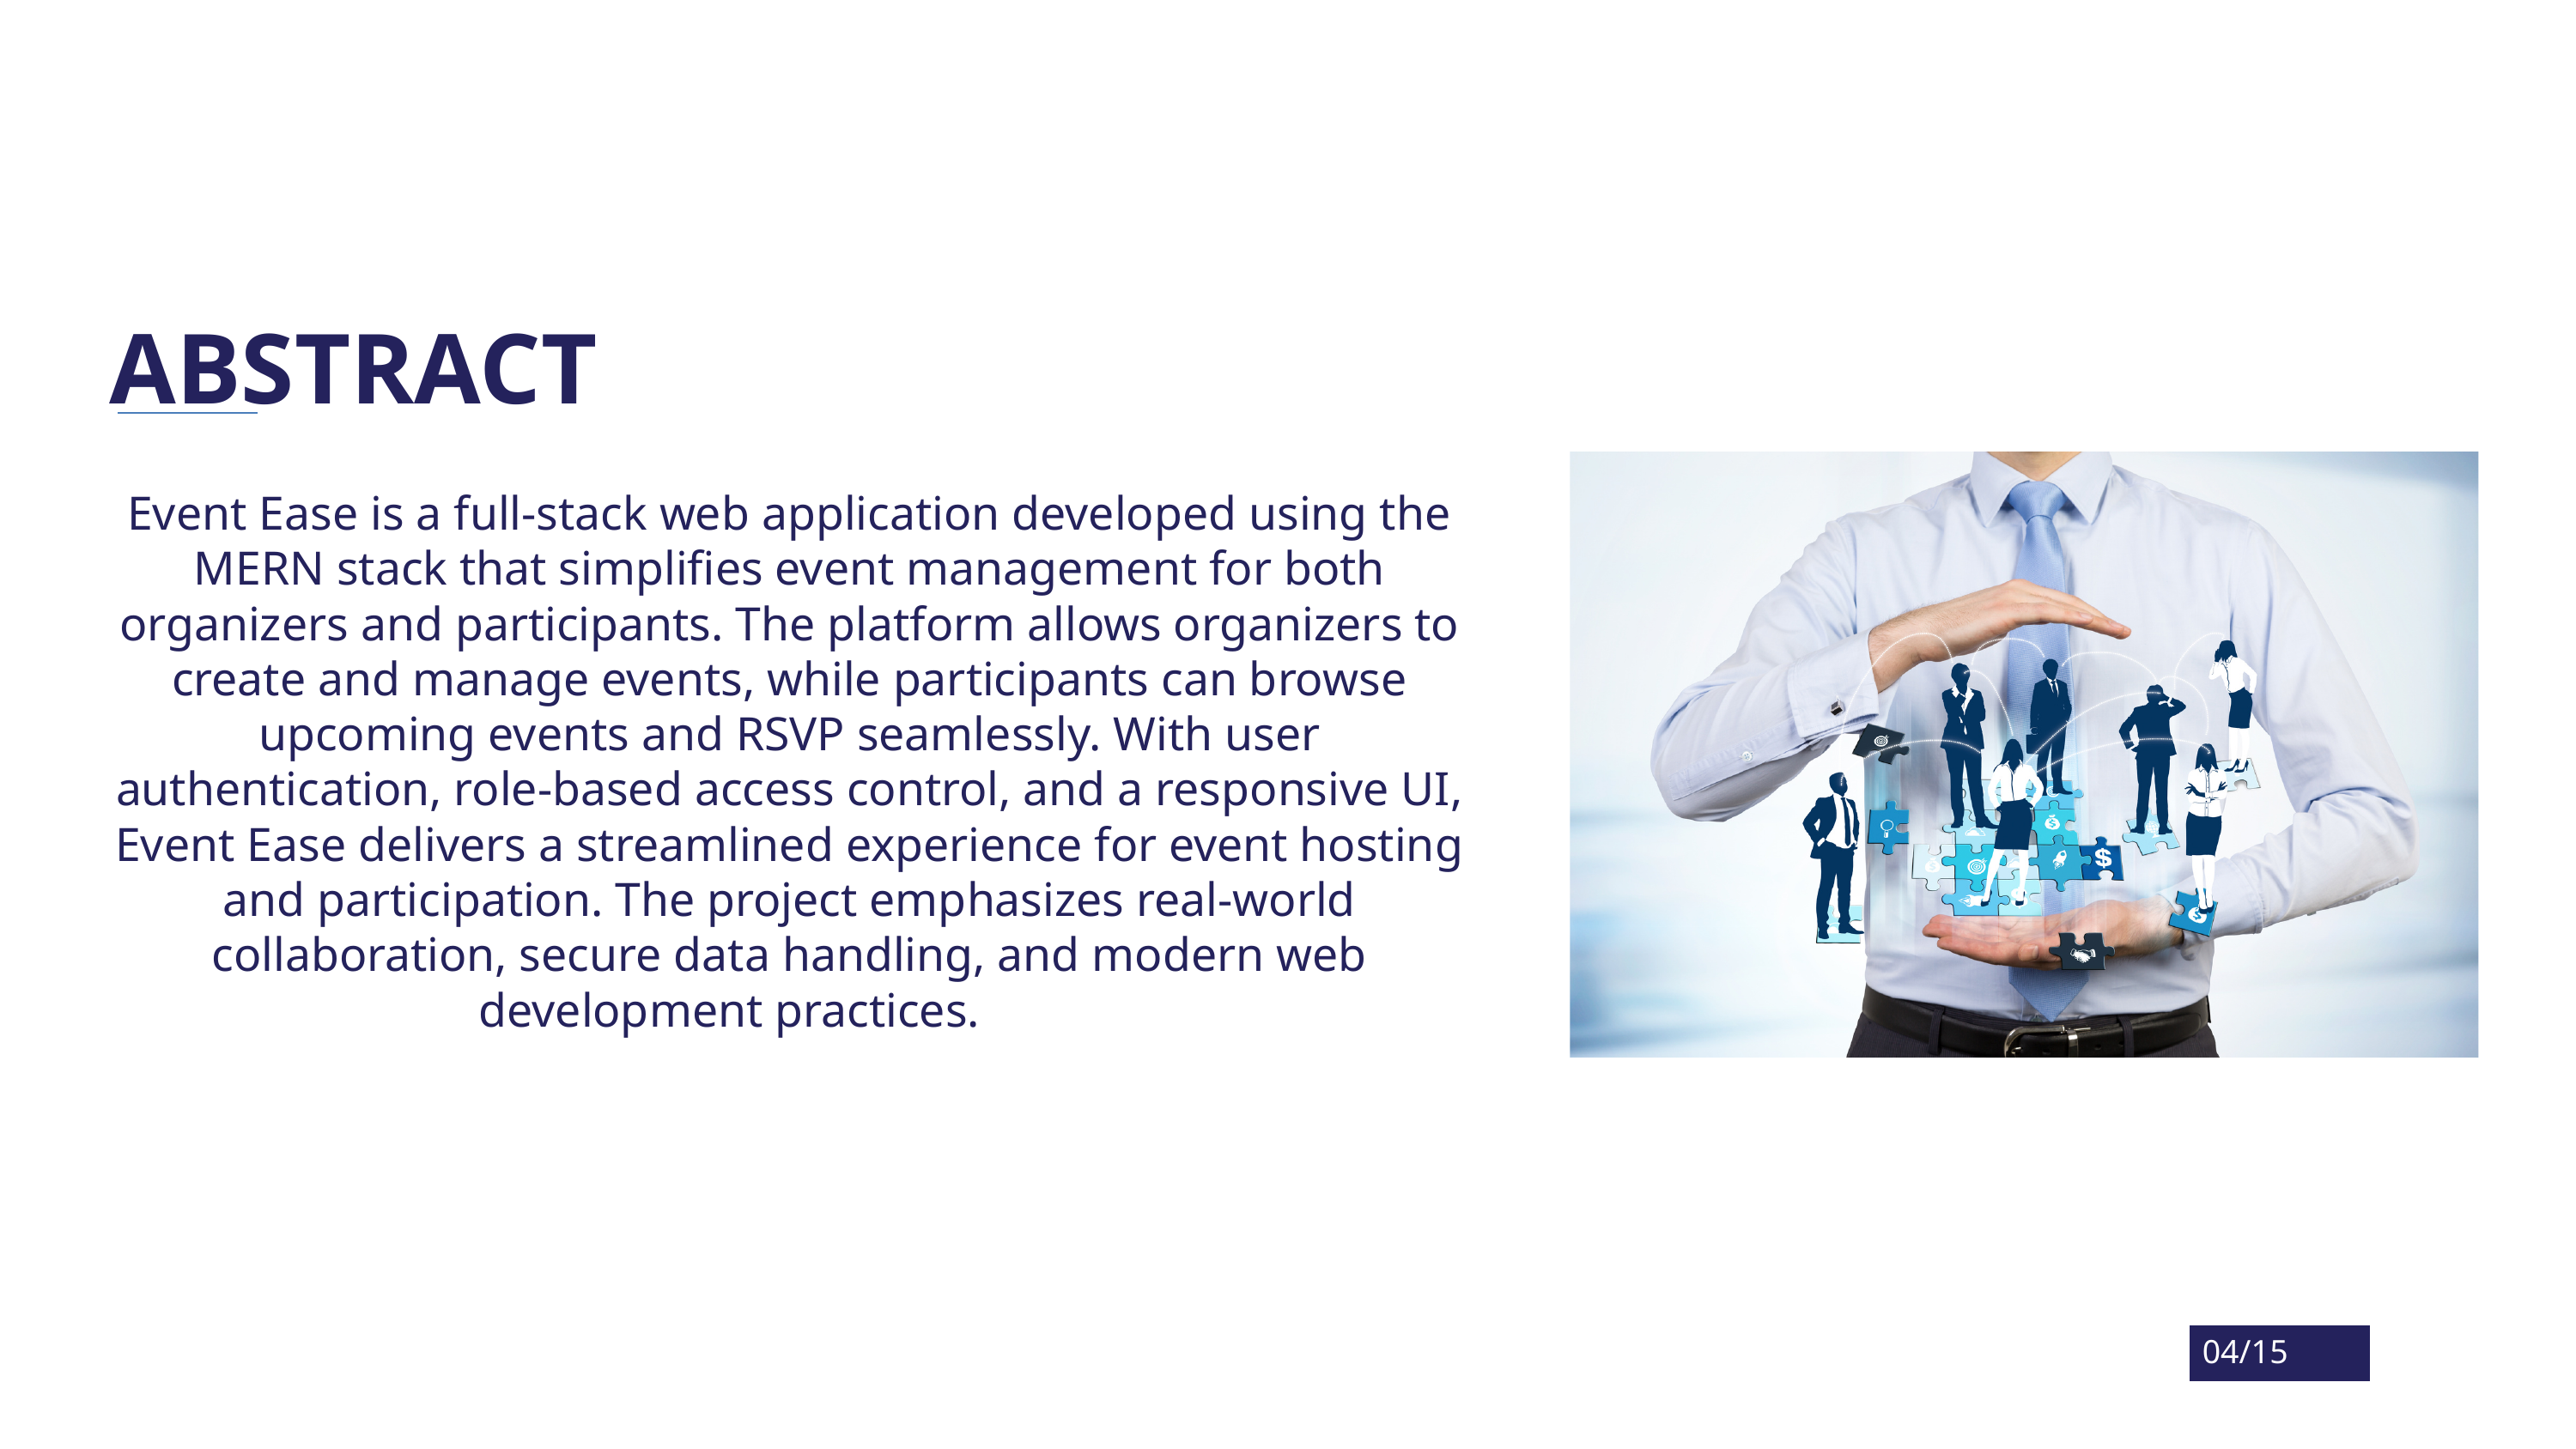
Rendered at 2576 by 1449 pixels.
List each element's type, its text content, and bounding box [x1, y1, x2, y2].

title ABSTRACT [96, 300, 1192, 507]
subtitle Event Ease is a full-stack web application developed using the MERN stack that simplifies event management for both organizers and participants. The platform allows organizers to create and manage events, while participants can browse upcoming events and RSVP seamlessly. With user authentication, role-based access control, and a responsive UI, Event Ease delivers a streamlined experience for event hosting and participation. The project emphasizes real-world collaboration, secure data handling, and modern web development practices. [97, 477, 1481, 1058]
text_box [1570, 452, 2479, 1058]
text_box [2189, 1325, 2371, 1382]
